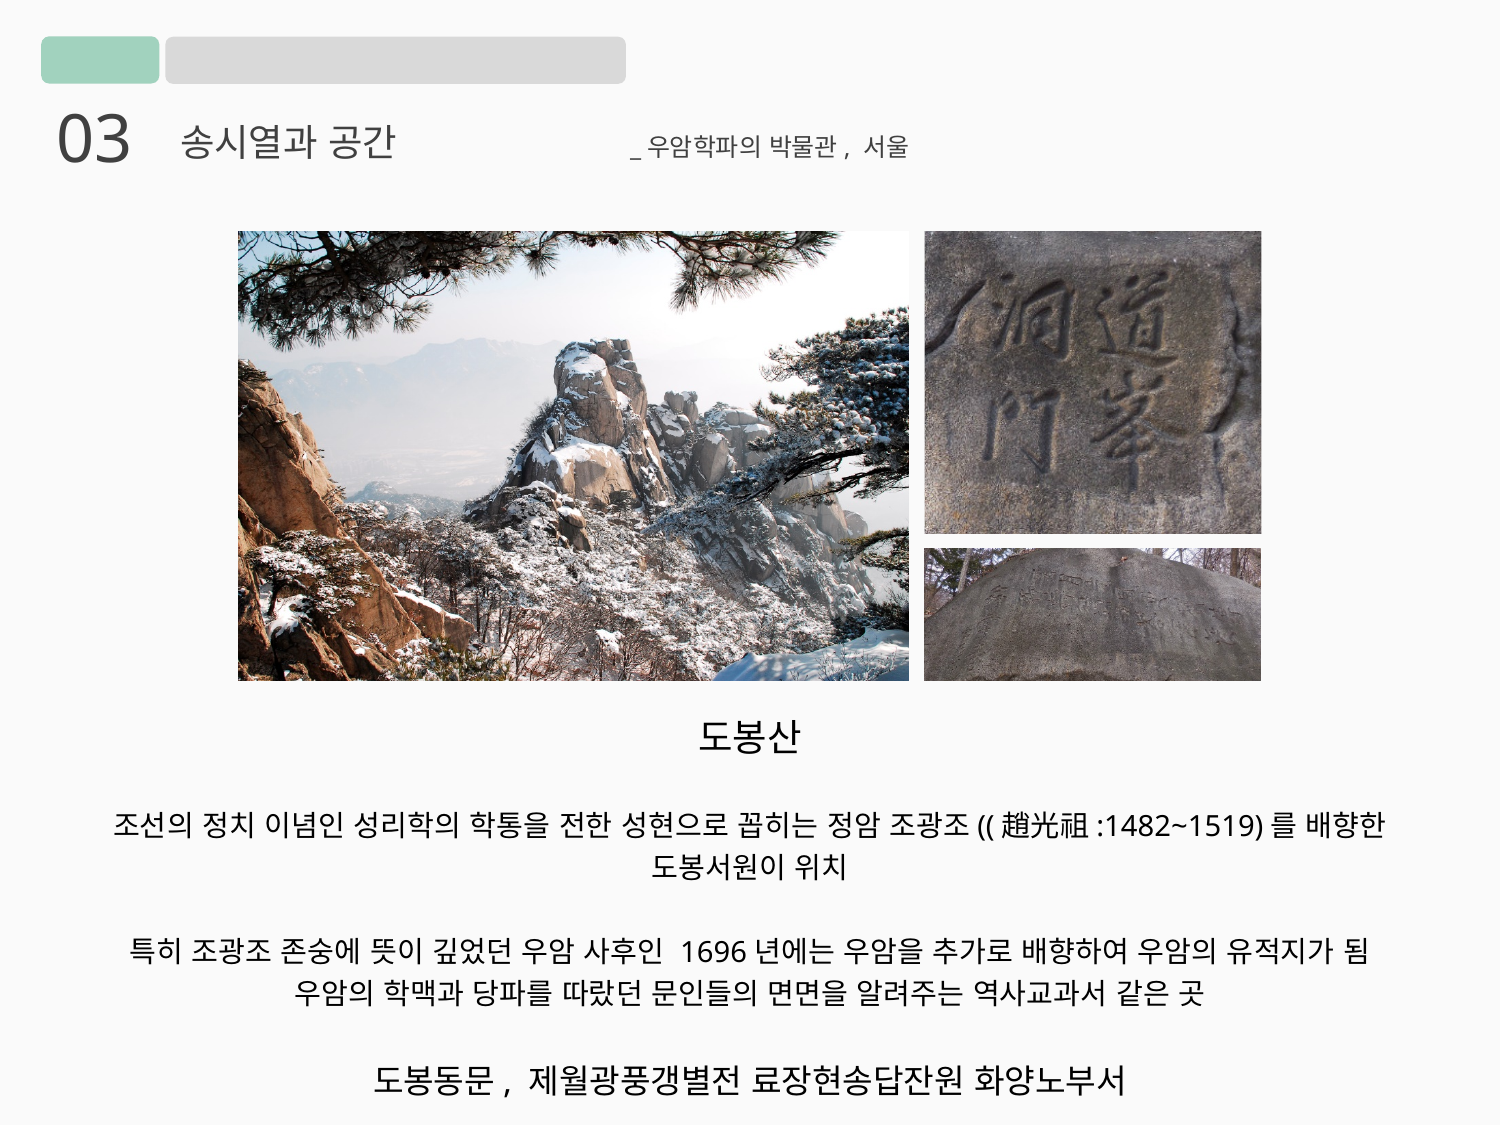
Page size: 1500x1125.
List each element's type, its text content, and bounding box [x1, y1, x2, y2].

text_box 송시열과 공간 _우암학파의 박물관, 서울 [165, 112, 1081, 172]
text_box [238, 231, 1262, 681]
text_box [39, 34, 162, 86]
text_box [163, 34, 629, 87]
text_box 도봉산 조선의 정치 이념인 성리학의 학통을 전한 성현으로 꼽히는 정암 조광조((趙光祖:1482~1519)를 배향한 도봉서원이 위치 특히 조광조 존숭에 뜻이 깊었던 우암 사후인 1696년에는 우암을 추가로 배향하여 우암의 유적지가 됨 우암의 학맥과 당파를 따랐던 문인들의 면면을 알려주는 역사교과서 같은 곳 도봉동문, 제월광풍갱별전 료장현송답잔원 화양노부서 [32, 697, 1468, 1108]
text_box 03 [41, 88, 163, 184]
